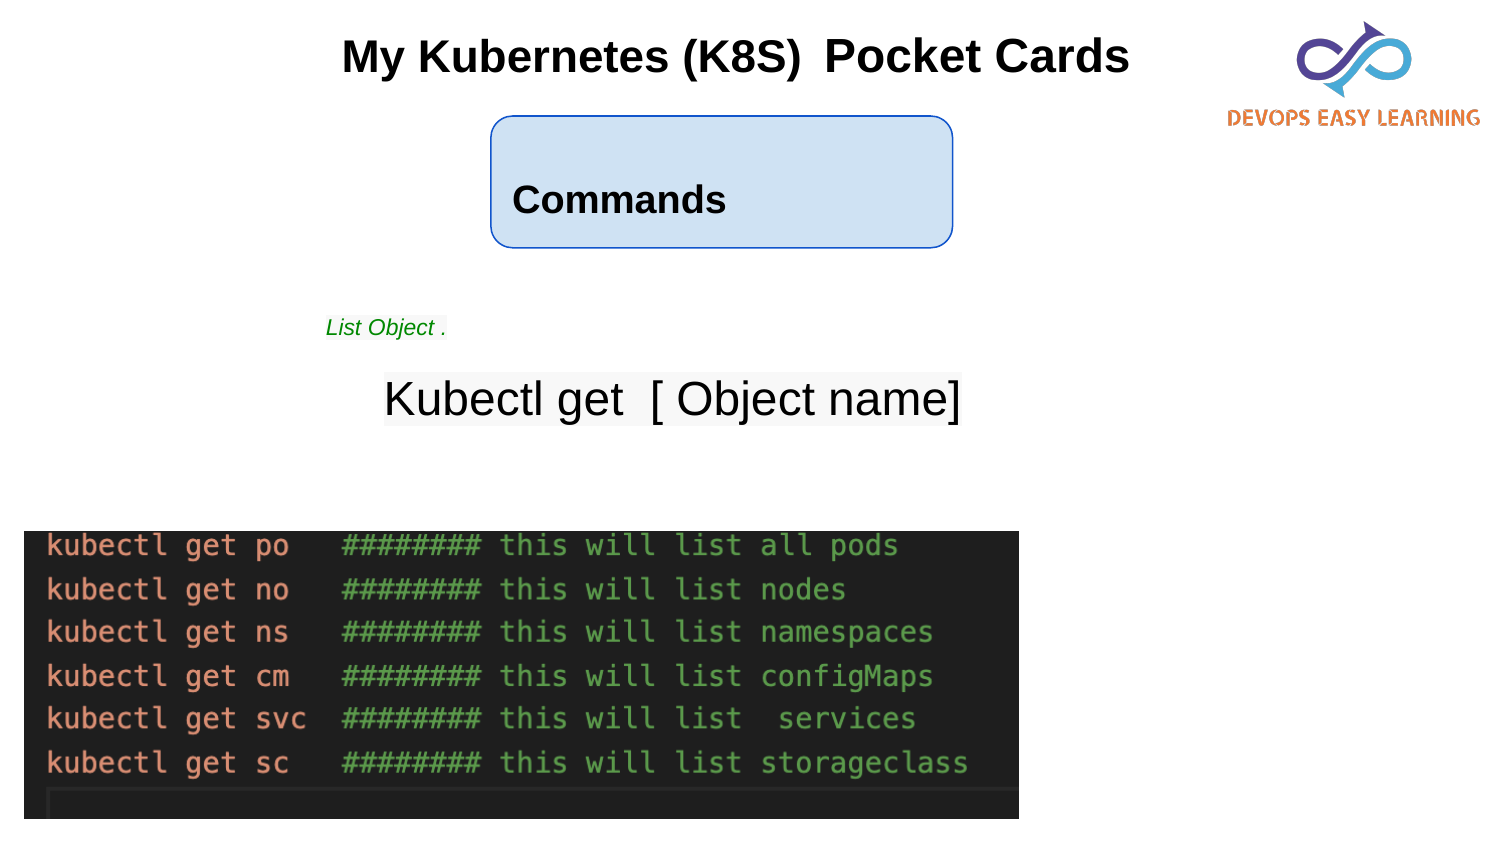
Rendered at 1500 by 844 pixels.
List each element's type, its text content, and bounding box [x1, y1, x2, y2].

picture [24, 531, 1020, 819]
text_box [474, 233, 1344, 299]
picture [1216, 9, 1492, 148]
text_box Kubectl get [ Object name] [368, 352, 1206, 441]
text_box List Object . [310, 297, 1075, 391]
text_box My Kubernetes (K8S) Pocket Cards [7, 9, 1215, 138]
text_box Commands [490, 115, 953, 233]
